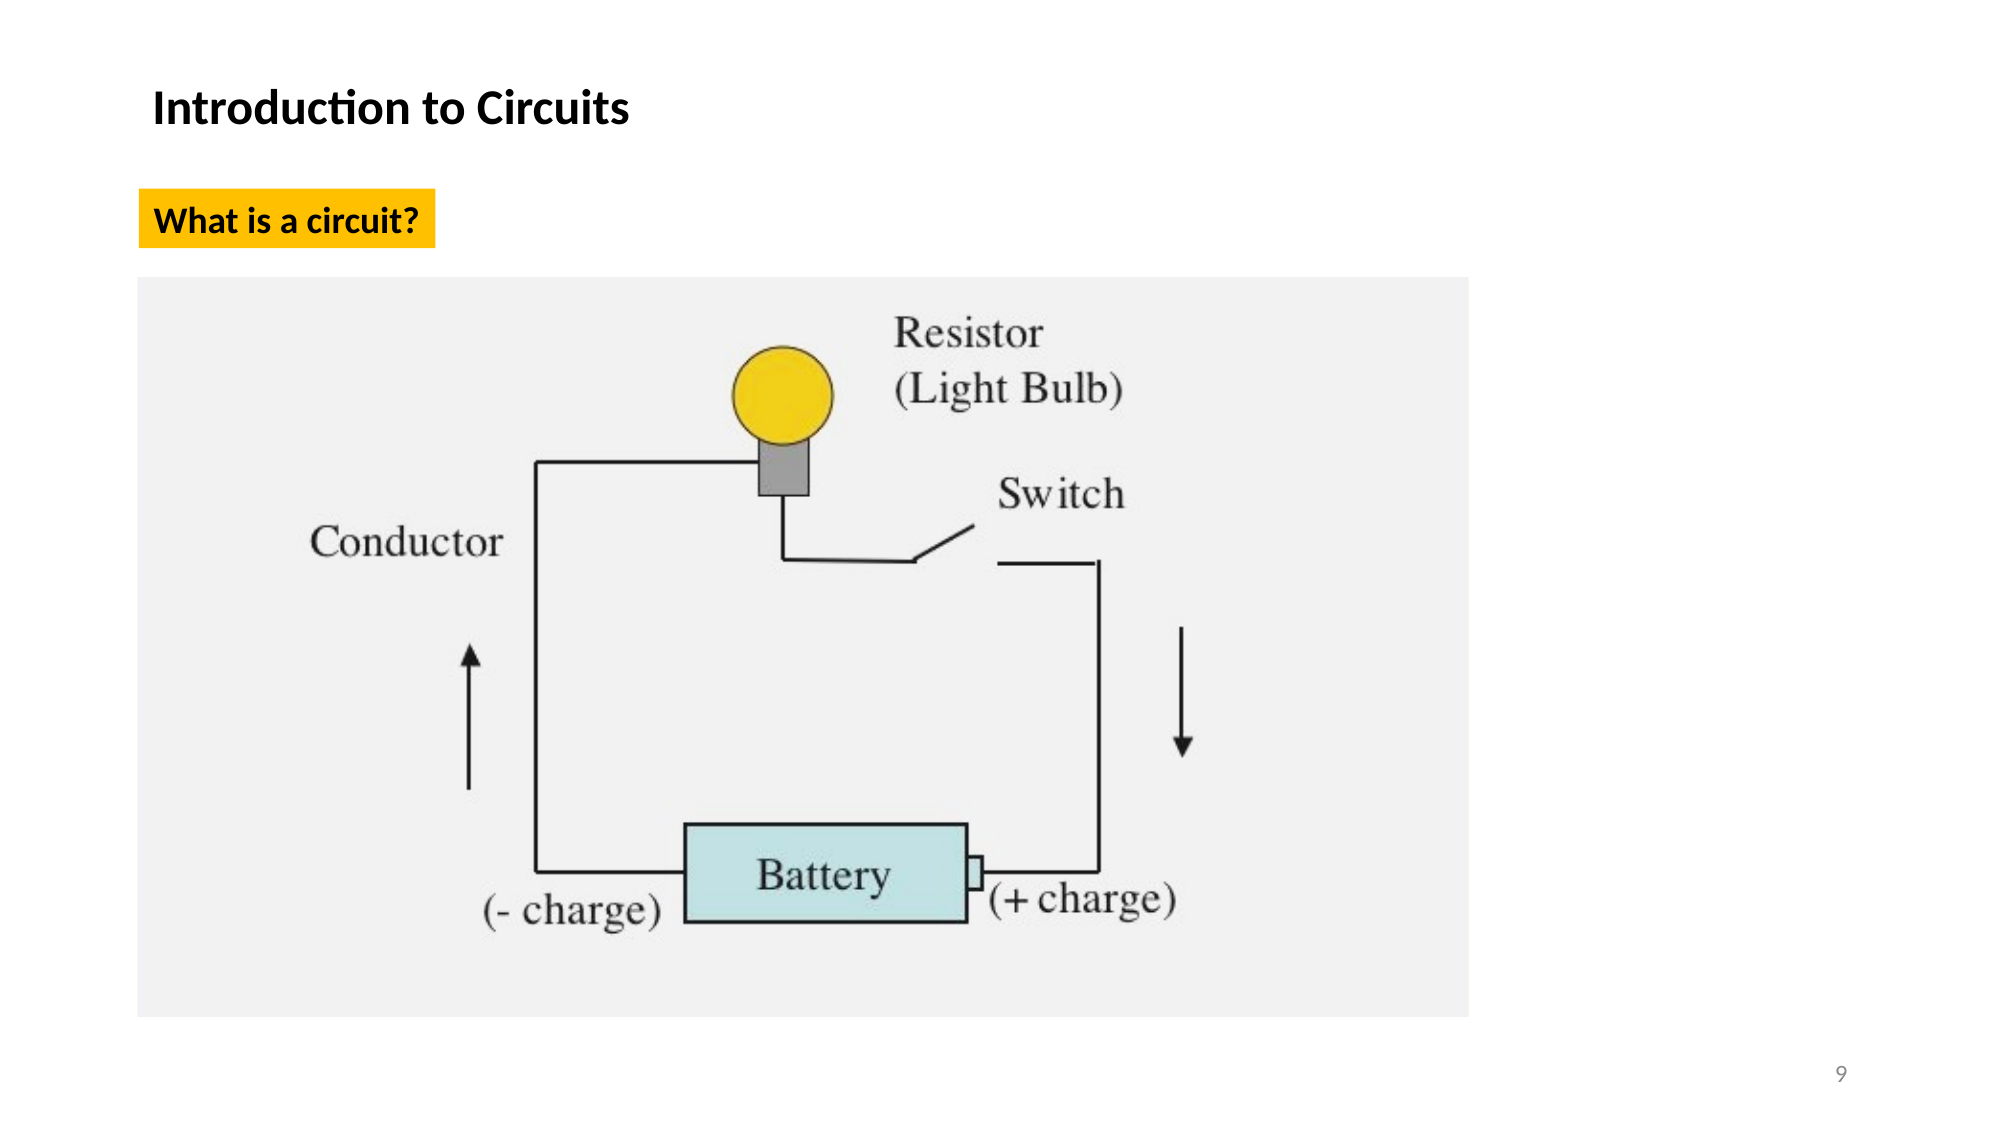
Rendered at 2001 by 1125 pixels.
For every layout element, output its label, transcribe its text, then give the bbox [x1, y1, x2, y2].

text_box What is a circuit? [138, 188, 436, 249]
picture [137, 277, 1469, 1017]
slide_number 9 [1412, 1042, 1863, 1103]
title Introduction to Circuits [137, 56, 1863, 161]
